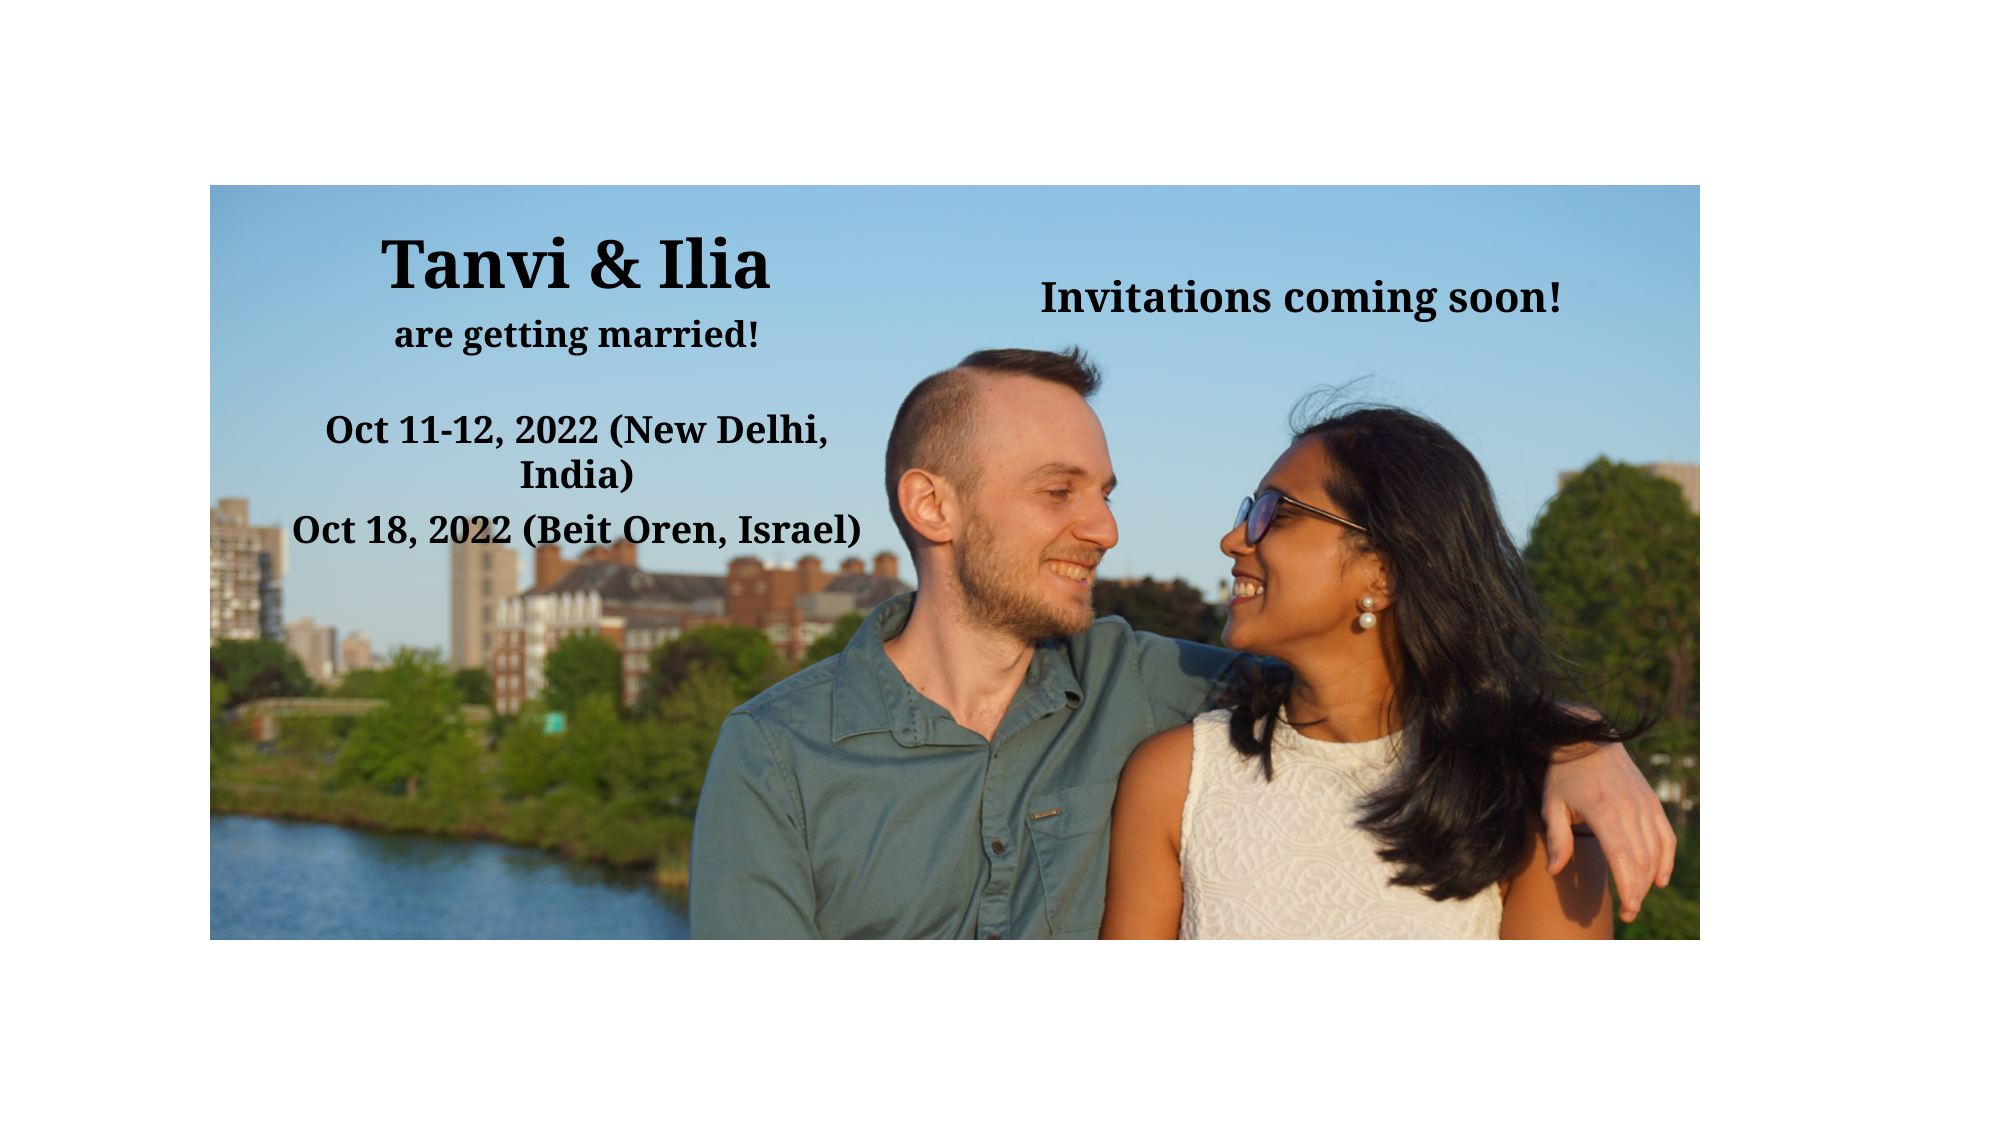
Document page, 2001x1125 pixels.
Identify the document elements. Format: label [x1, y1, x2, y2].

text_box [210, 185, 1700, 940]
